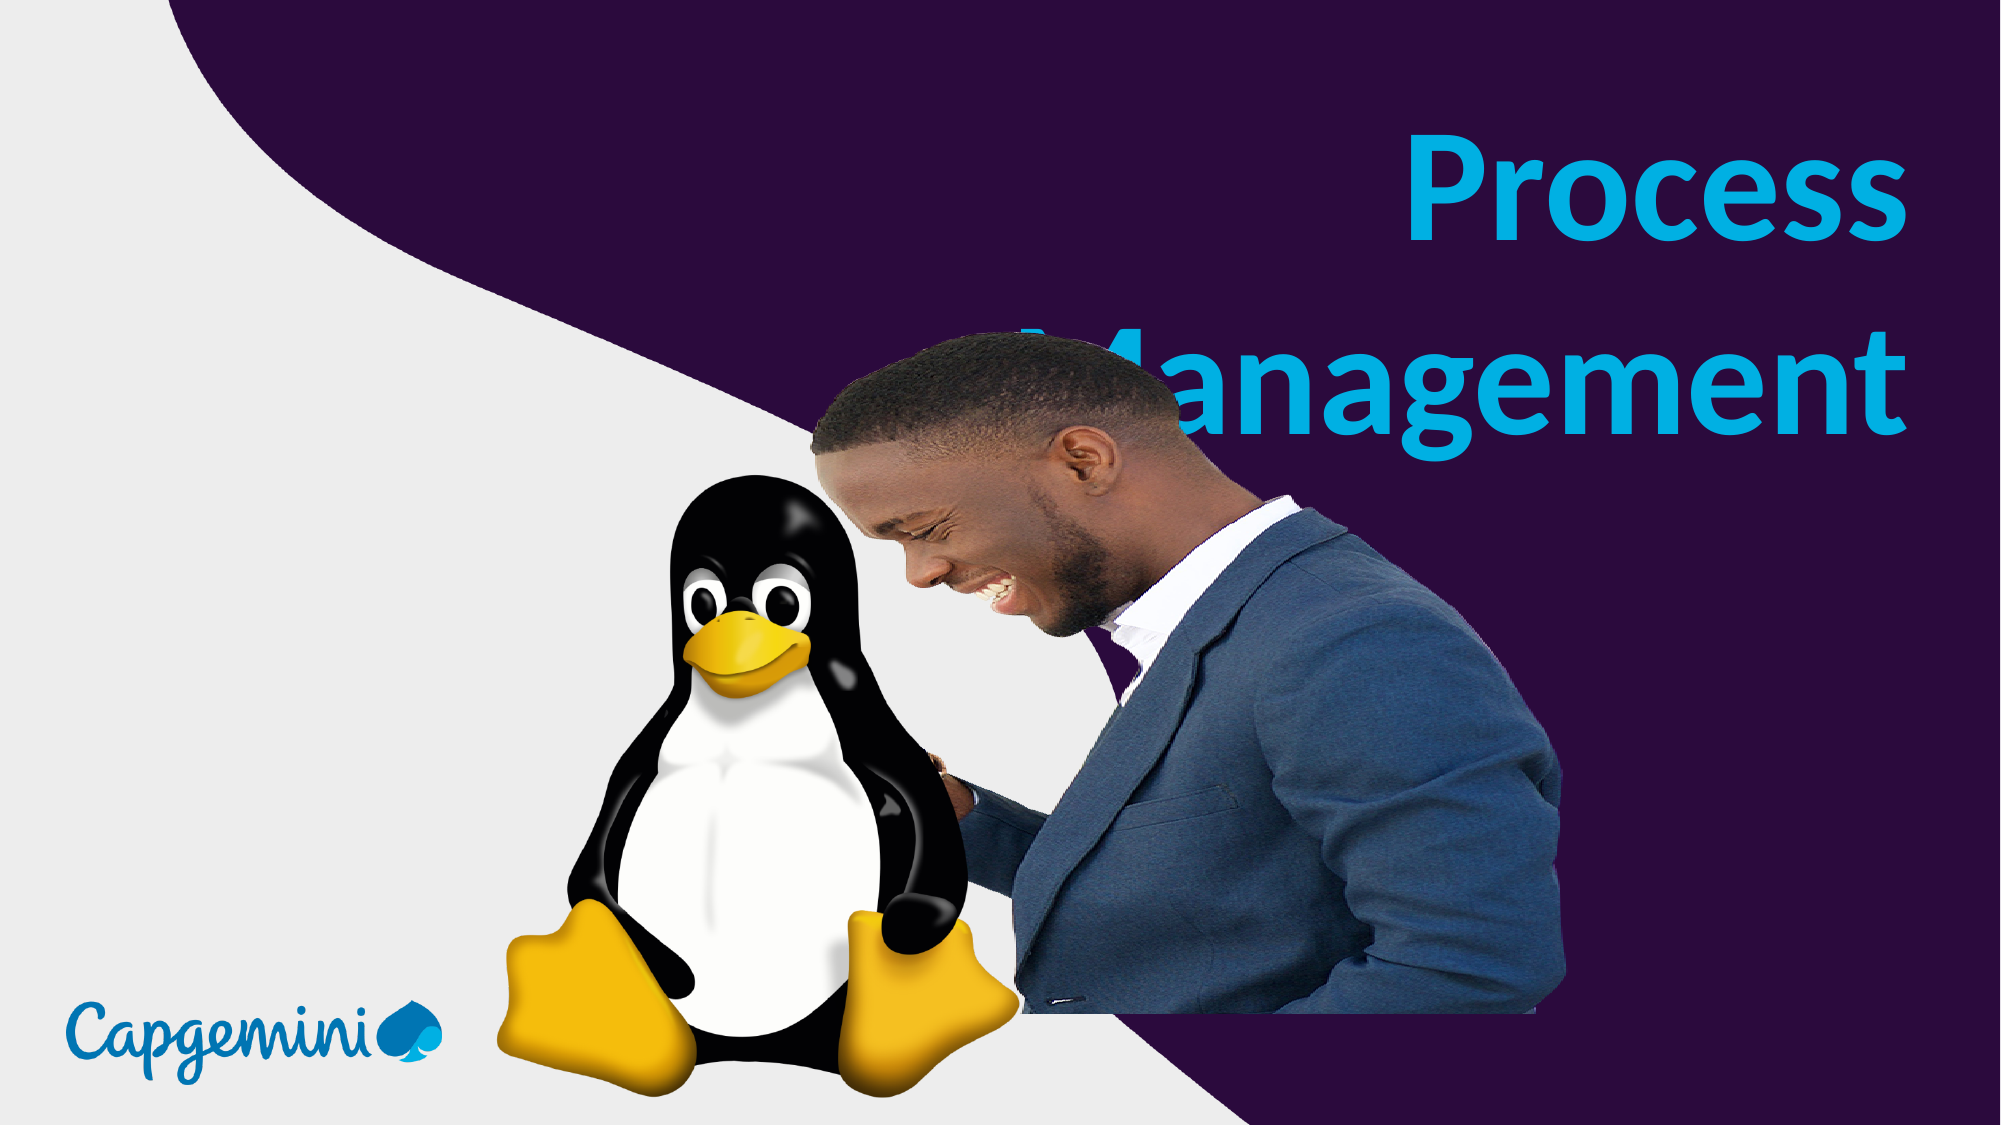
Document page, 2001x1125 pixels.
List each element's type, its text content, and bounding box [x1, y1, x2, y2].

list Process Management [659, 76, 1911, 662]
picture [0, 0, 2001, 1125]
picture [217, 1027, 225, 1042]
picture [185, 1061, 195, 1079]
